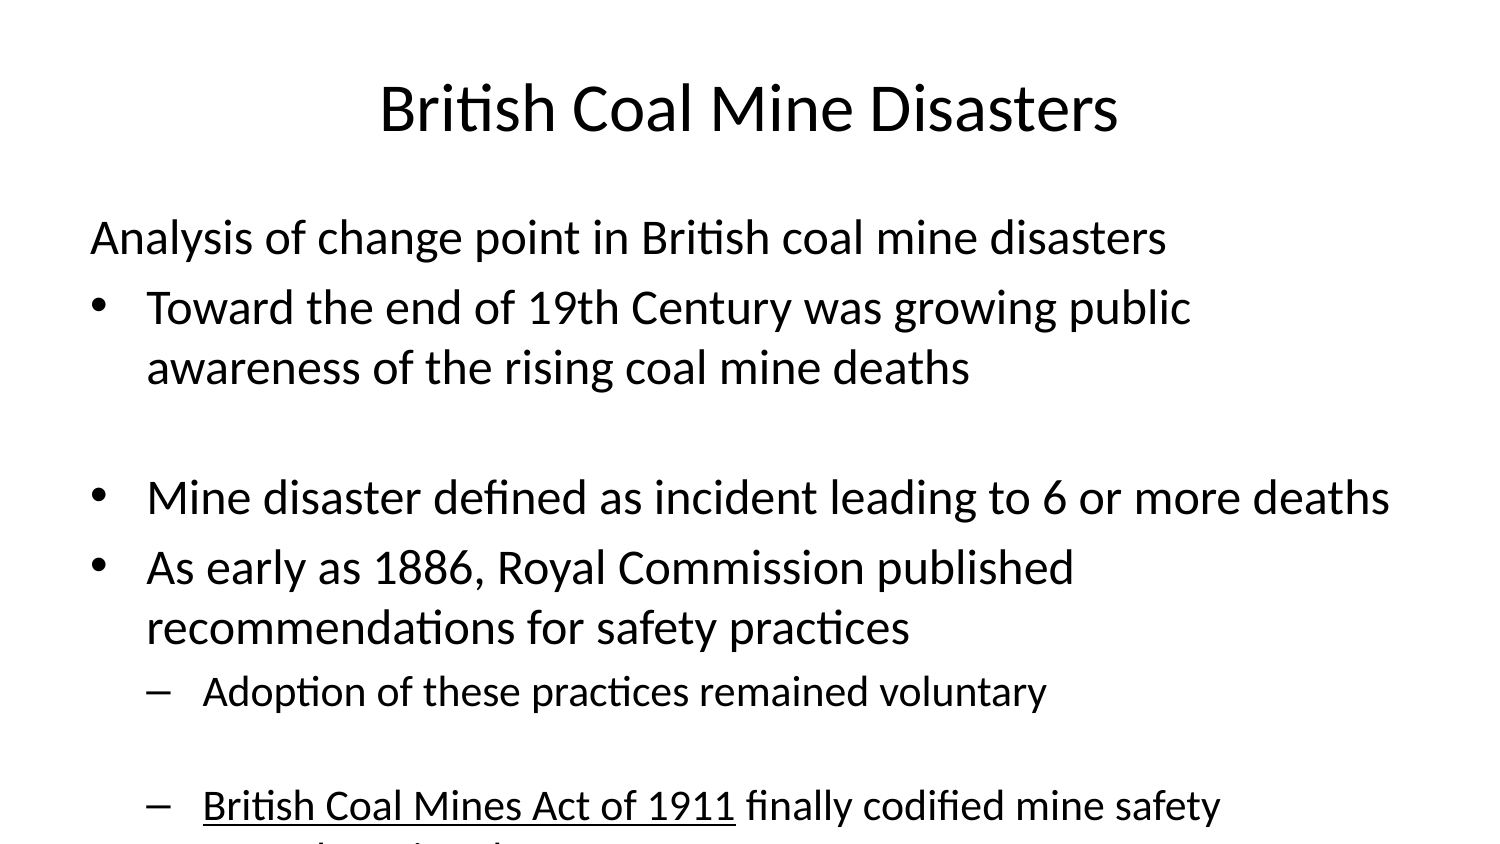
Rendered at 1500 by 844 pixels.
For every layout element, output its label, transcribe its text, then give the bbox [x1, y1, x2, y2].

title British Coal Mine Disasters [75, 33, 1425, 175]
list Analysis of change point in British coal mine disasters Toward the end of 19th Century was growing public awareness of the rising coal mine deaths Mine disaster defined as incident leading to 6 or more deaths As early as 1886, Royal Commission published recommendations for safety practices Adoption of these practices remained voluntary British Coal Mines Act of 1911 finally codified mine safety procedures into law. [75, 196, 1425, 754]
